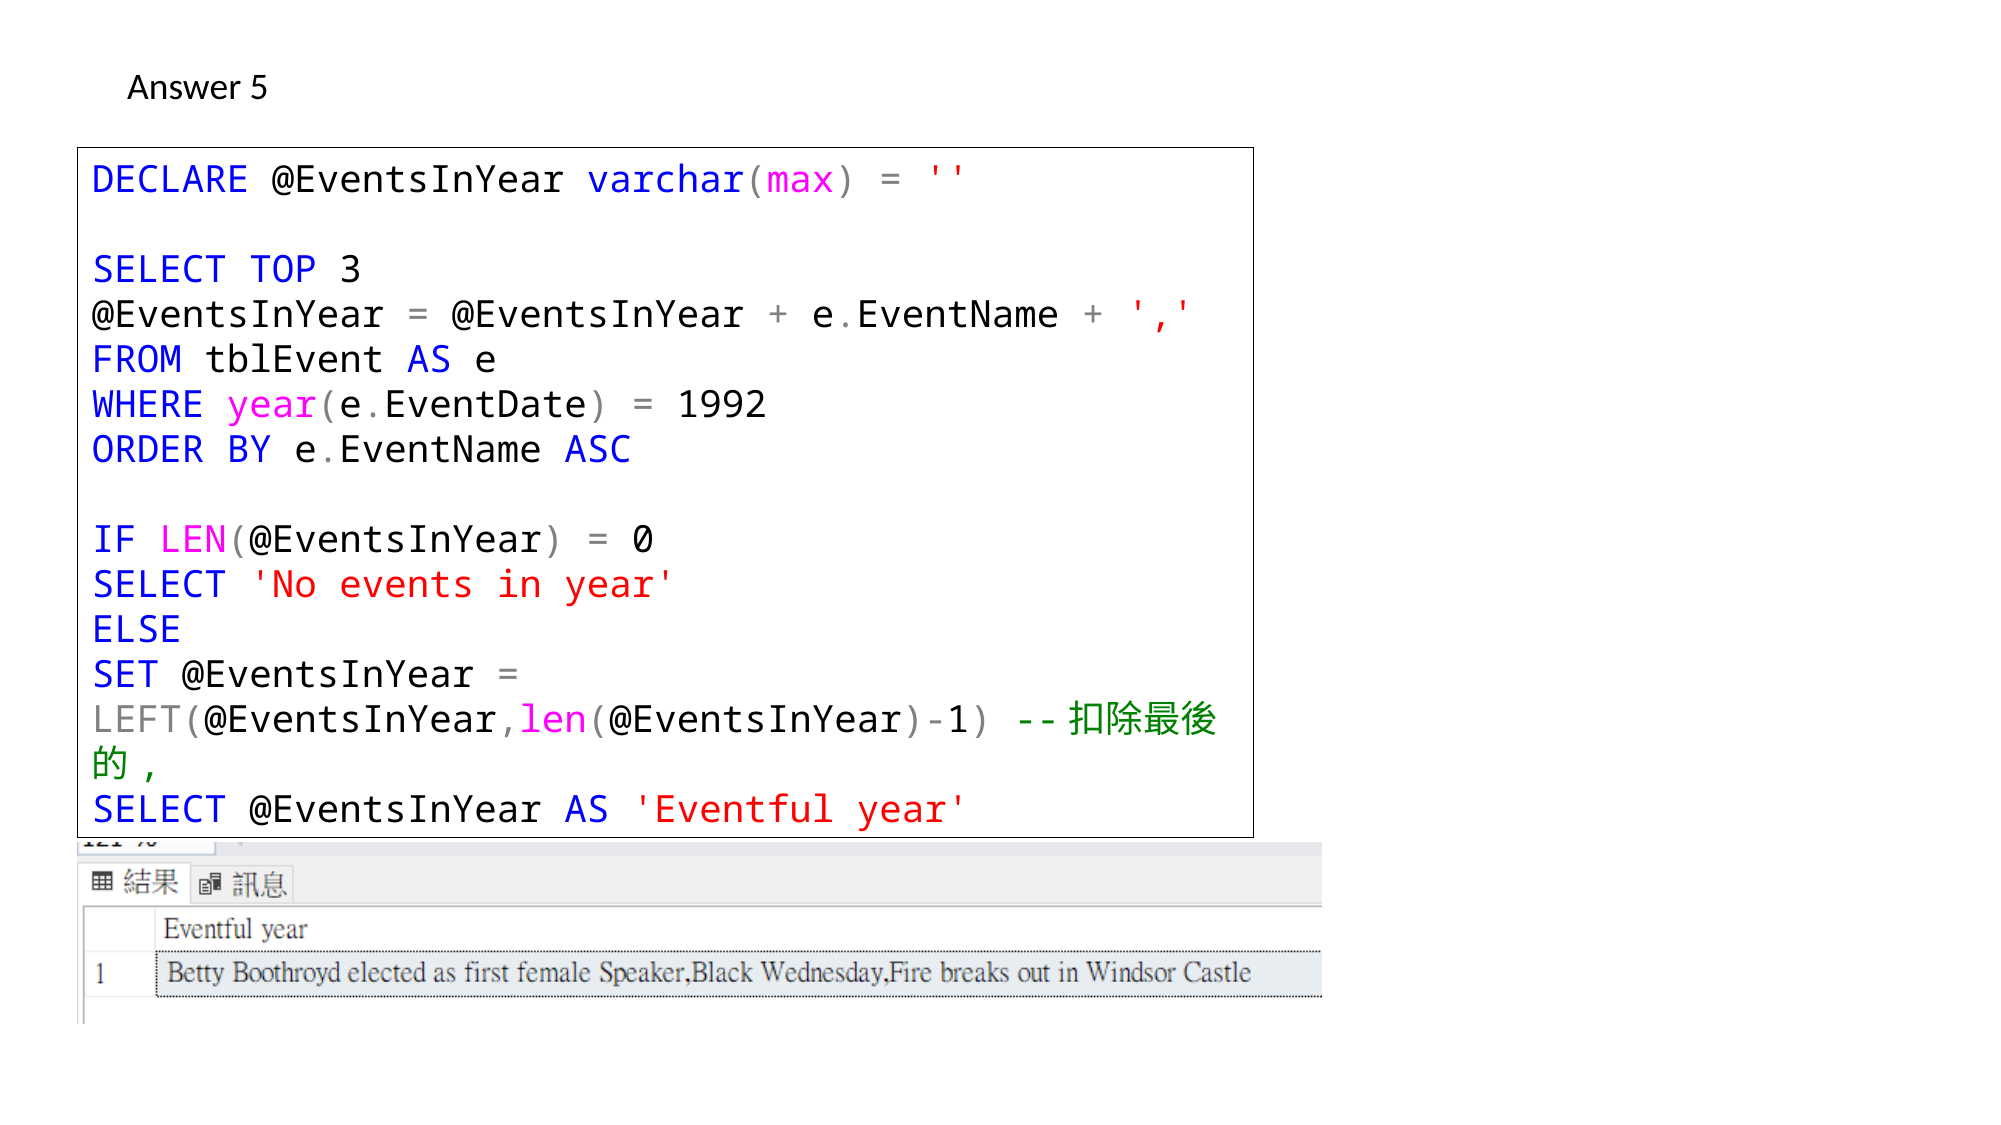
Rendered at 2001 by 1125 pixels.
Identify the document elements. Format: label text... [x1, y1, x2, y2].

text_box Answer 5 [112, 54, 284, 115]
text_box DECLARE @EventsInYear varchar(max) = '' SELECT TOP 3 @EventsInYear = @EventsInYear + e.EventName + ',' FROM tblEvent AS e WHERE year(e.EventDate) = 1992 ORDER BY e.EventName ASC IF LEN(@EventsInYear) = 0 SELECT 'No events in year' ELSE SET @EventsInYear = LEFT(@EventsInYear,len(@EventsInYear)-1) --扣除最後的, SELECT @EventsInYear AS 'Eventful year' [77, 147, 1254, 838]
picture [77, 842, 1322, 1024]
